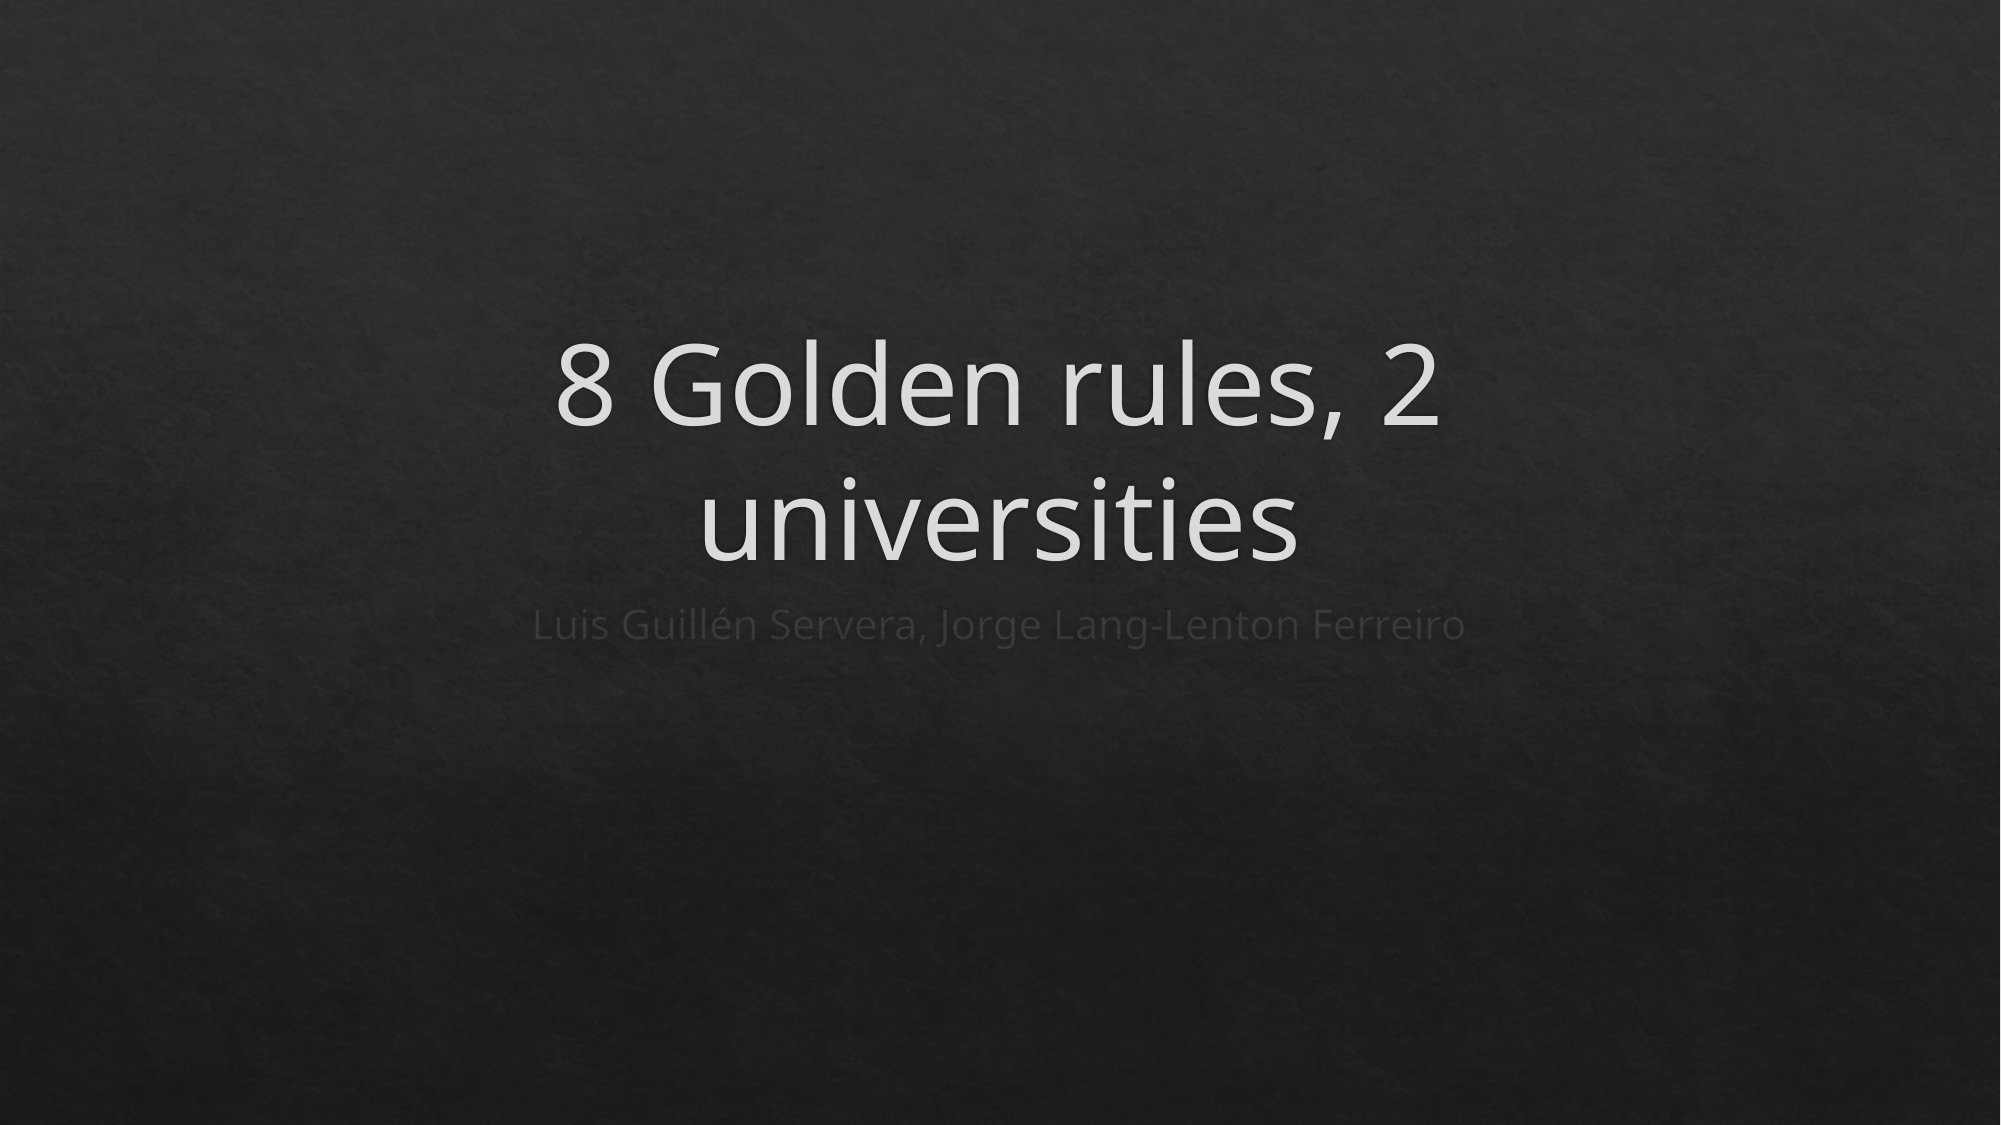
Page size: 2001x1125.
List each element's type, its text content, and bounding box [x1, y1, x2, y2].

subtitle Luis Guillén Servera, Jorge Lang-Lenton Ferreiro [224, 590, 1774, 763]
title 8 Golden rules, 2 universities [224, 290, 1774, 587]
